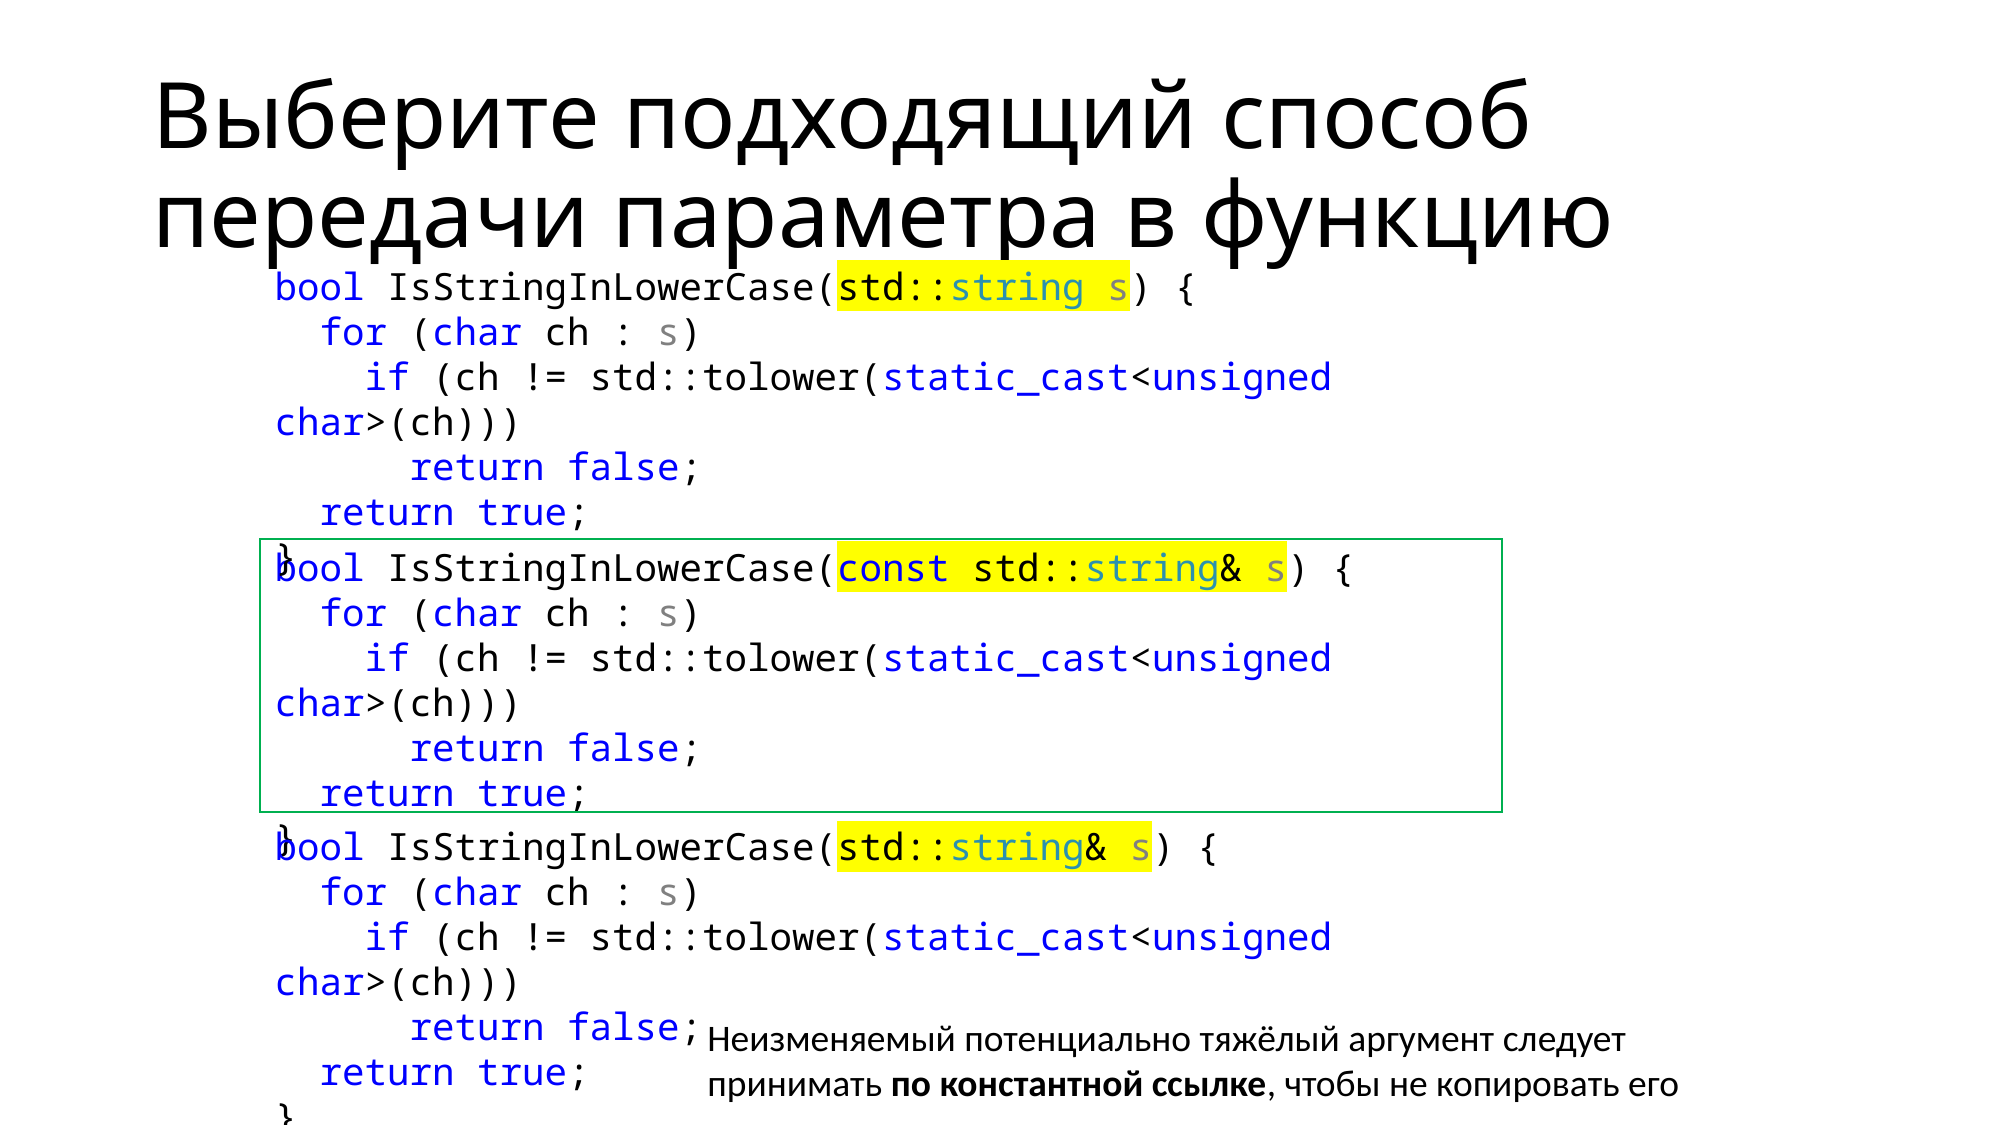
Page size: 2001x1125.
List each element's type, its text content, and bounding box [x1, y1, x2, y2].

title Выберите подходящий способ передачи параметра в функцию [137, 59, 1863, 278]
text_box bool IsStringInLowerCase(std::string& s) { for (char ch : s) if (ch != std::tolower(static_cast<unsigned char>(ch))) return false; return true; } [259, 815, 1520, 1125]
text_box [259, 586, 1503, 813]
text_box bool IsStringInLowerCase(std::string s) { for (char ch : s) if (ch != std::tolower(static_cast<unsigned char>(ch))) return false; return true; } [259, 255, 1520, 586]
text_box bool IsStringInLowerCase(const std::string& s) { for (char ch : s) if (ch != std::tolower(static_cast<unsigned char>(ch))) return false; return true; } [259, 586, 1520, 815]
text_box Неизменяемый потенциально тяжёлый аргумент следует принимать по константной ссылке, чтобы не копировать его [692, 1006, 1741, 1112]
